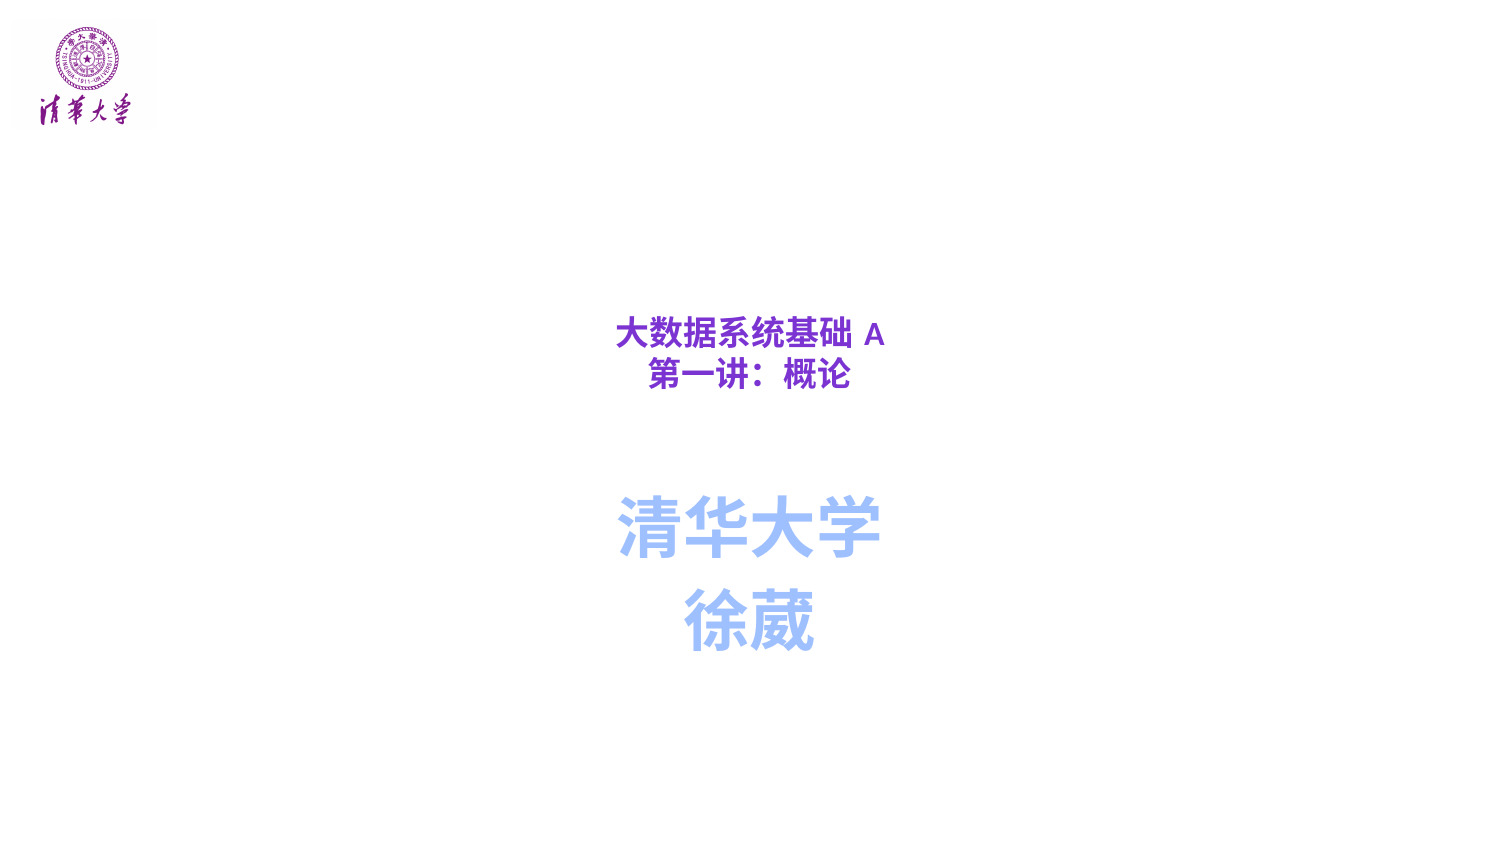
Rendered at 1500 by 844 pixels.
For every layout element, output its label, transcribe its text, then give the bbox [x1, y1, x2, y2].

subtitle 清华大学 徐葳 [225, 478, 1275, 694]
title 大数据系统基础 A 第一讲：概论 [112, 262, 1388, 443]
